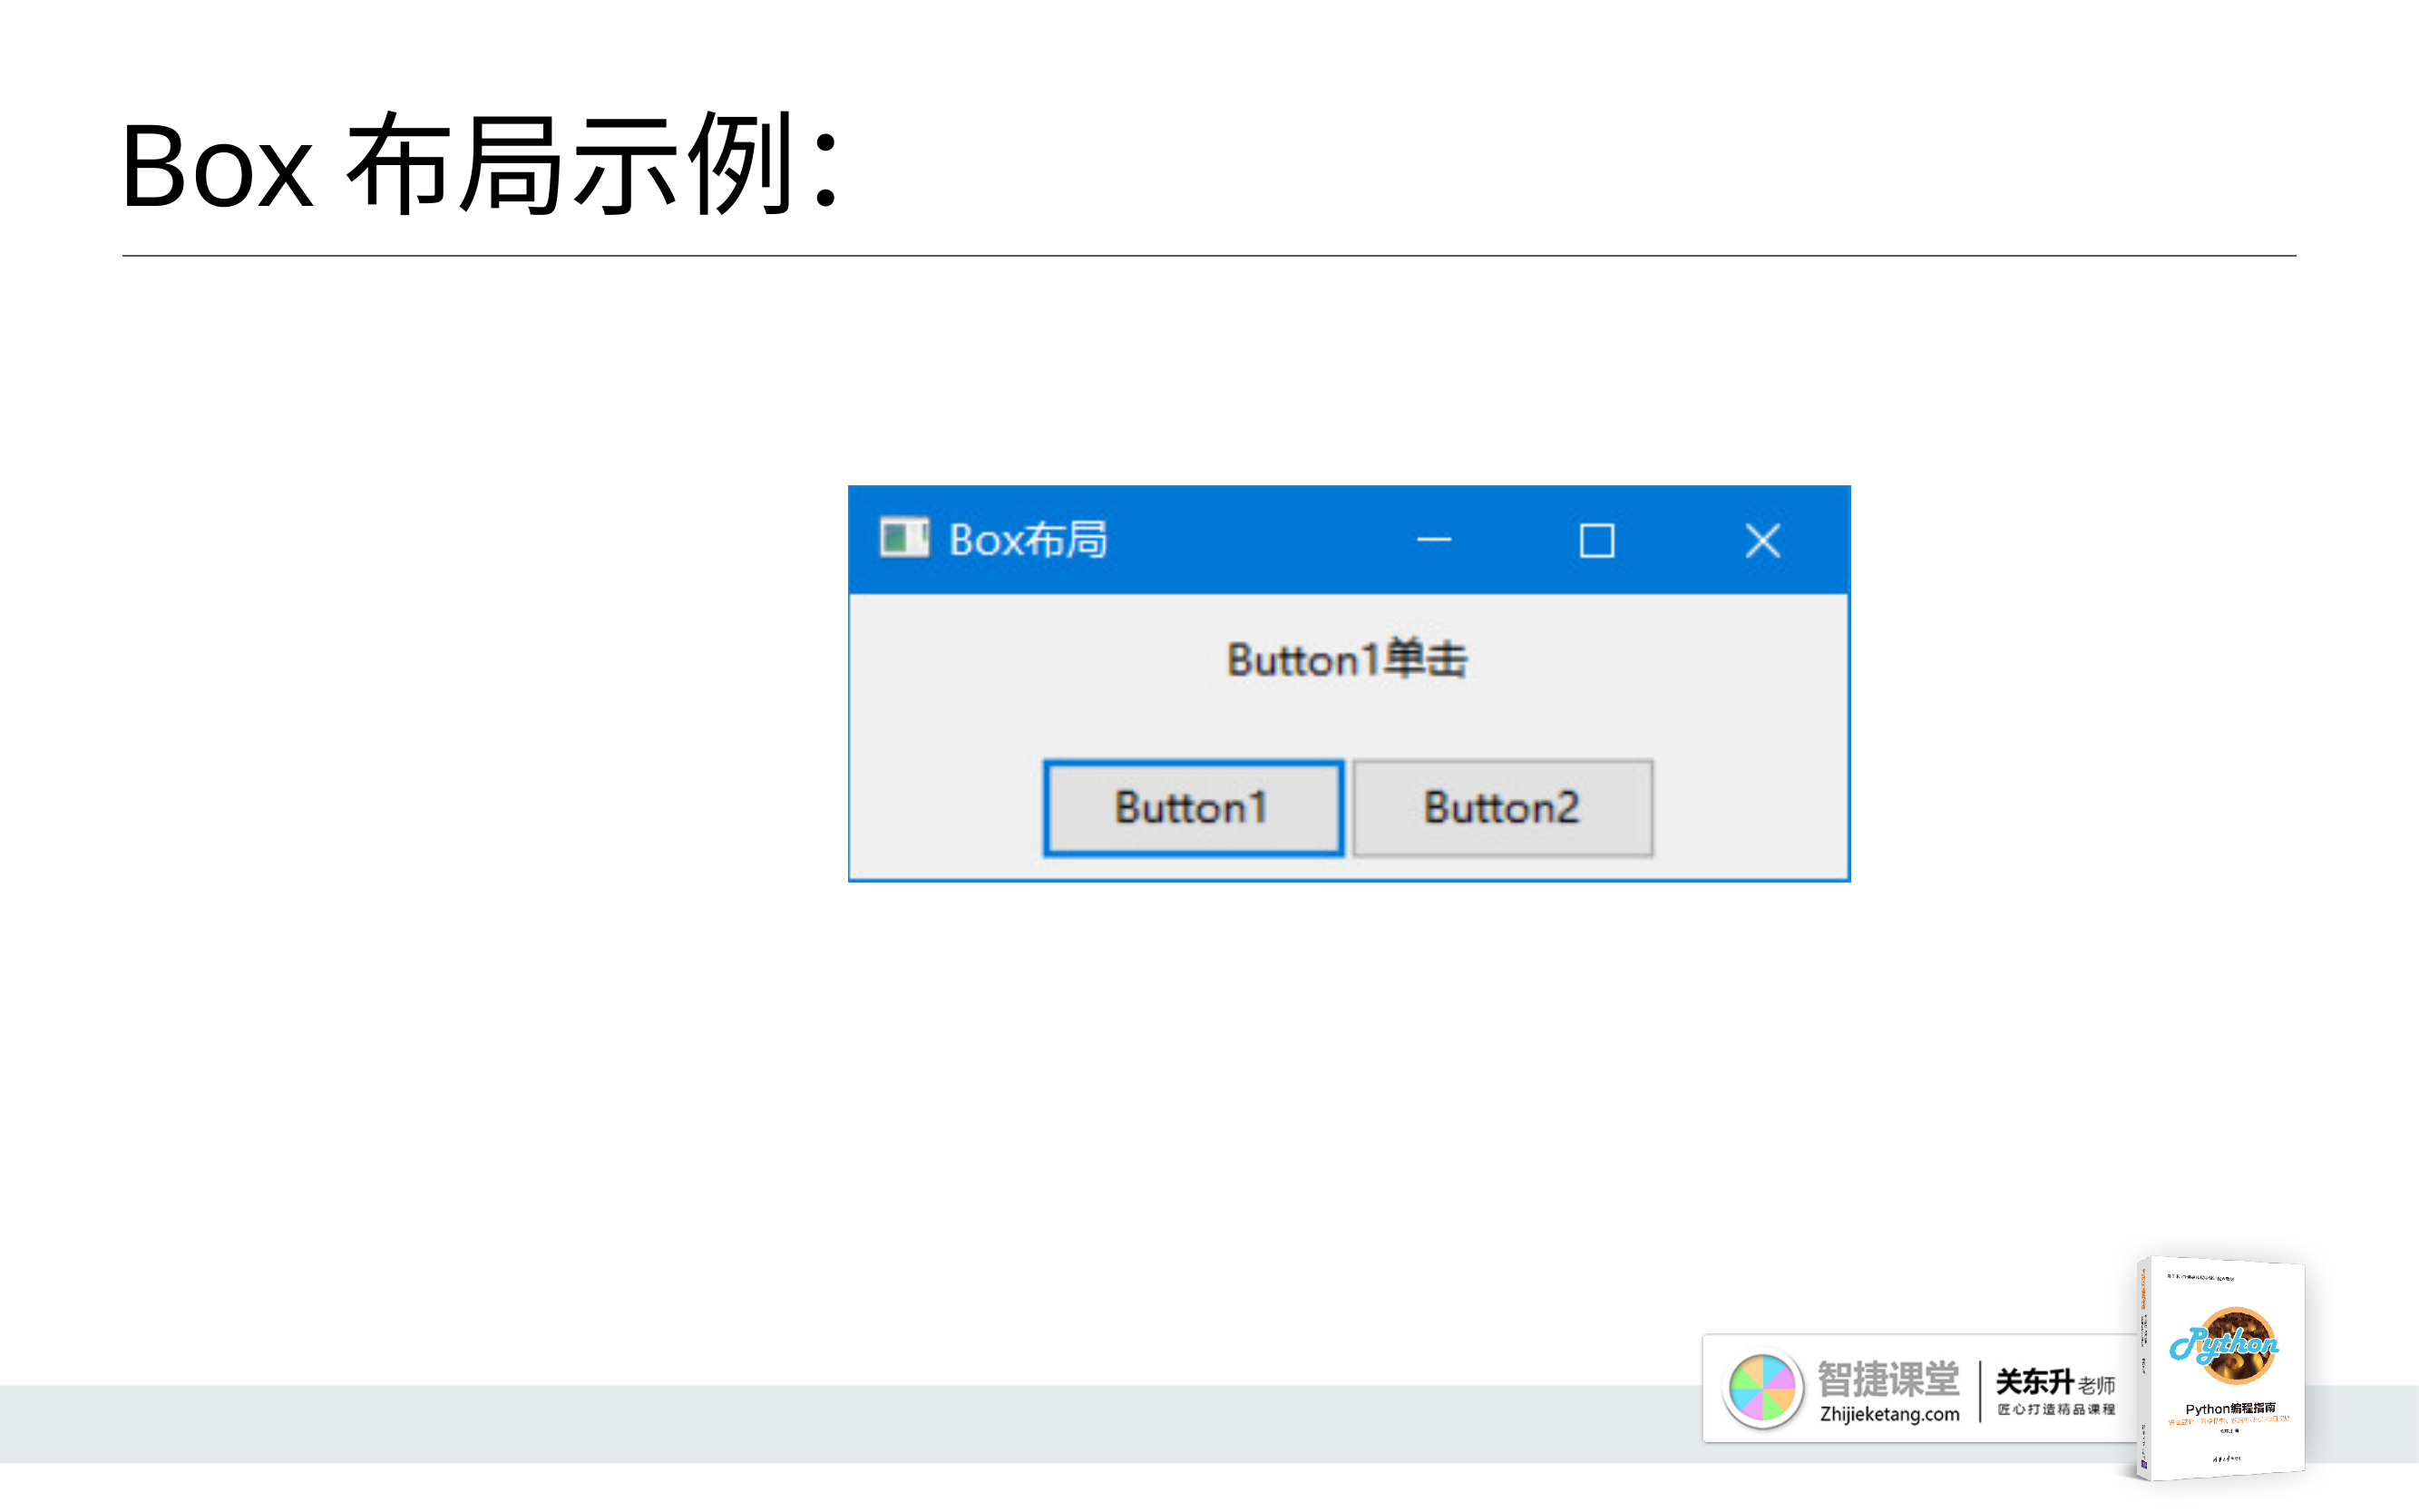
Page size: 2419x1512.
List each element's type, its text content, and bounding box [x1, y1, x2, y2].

title Box布局示例： [107, 83, 2148, 237]
picture [0, 0, 2419, 1512]
